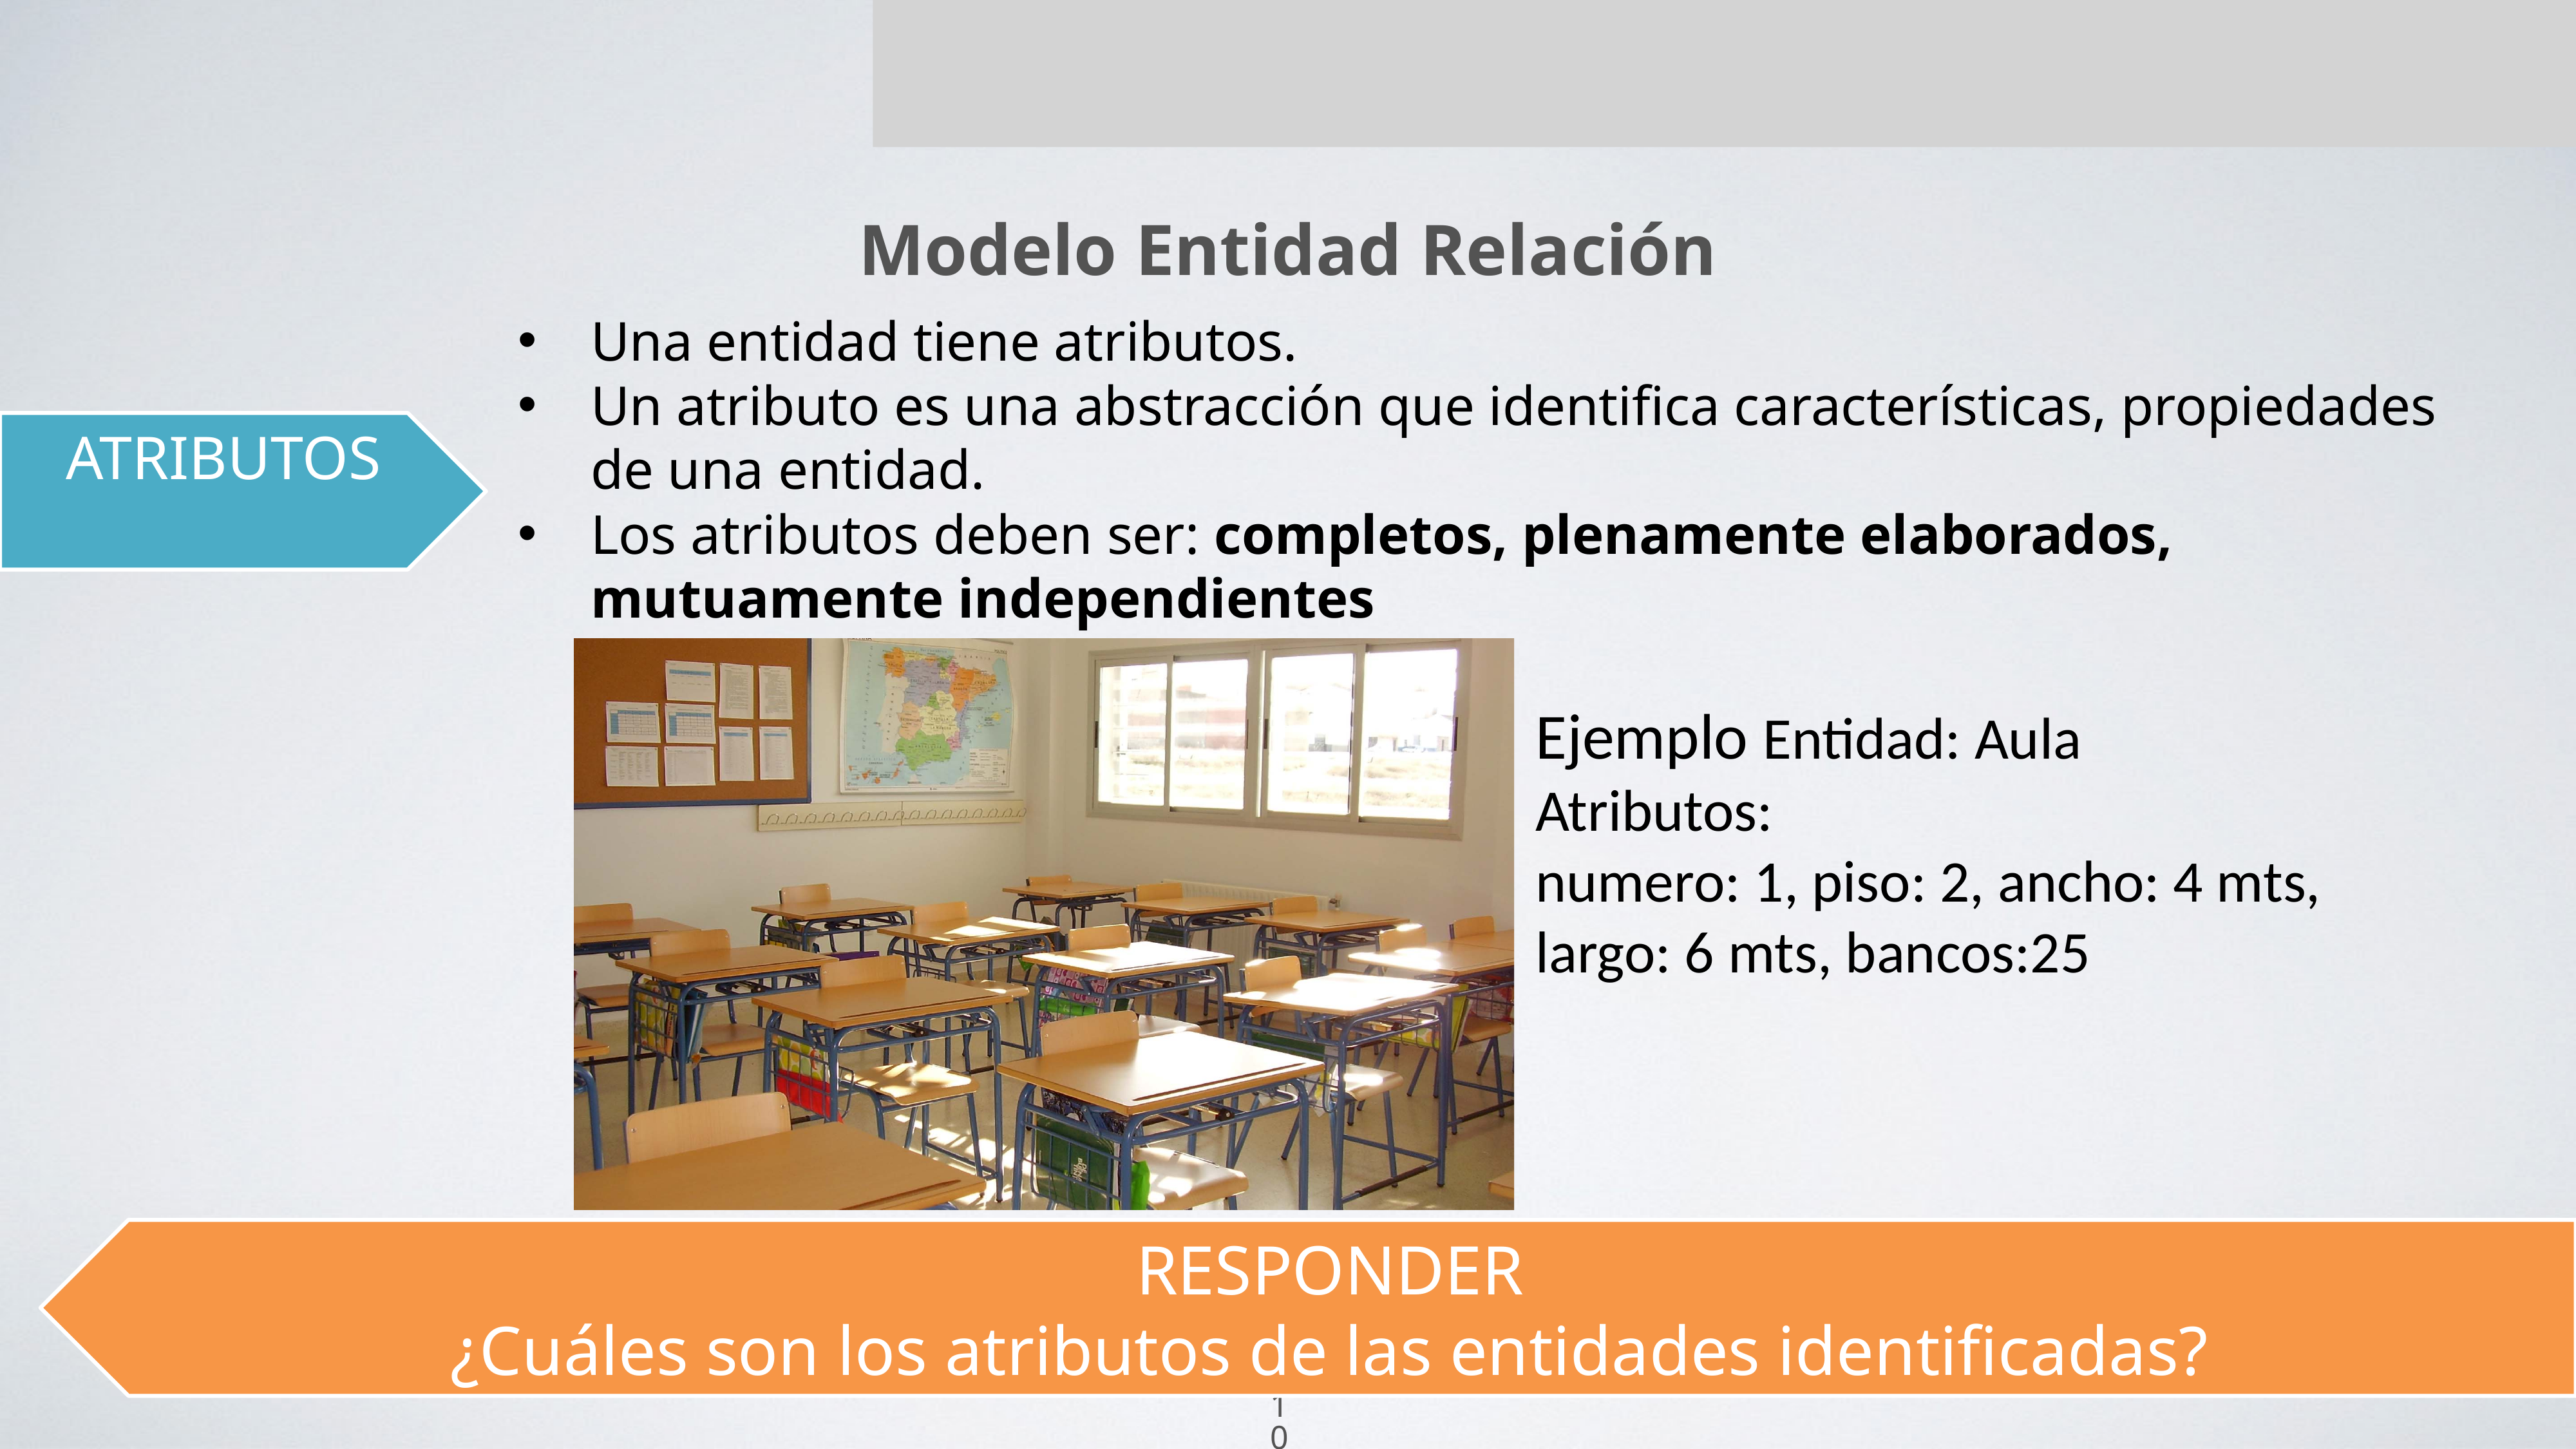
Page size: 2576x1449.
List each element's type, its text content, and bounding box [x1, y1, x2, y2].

text_box RESPONDER ¿Cuáles son los atributos de las entidades identificadas? [38, 1218, 2576, 1398]
picture [0, 0, 2576, 1449]
text_box Una entidad tiene atributos. Un atributo es una abstracción que identifica características, propiedades de una entidad. Los atributos deben ser: completos, plenamente elaborados, mutuamente independientes [510, 299, 2518, 637]
text_box Modelo Entidad Relación [510, 198, 2065, 297]
slide_number 10 [1262, 1377, 1312, 1430]
text_box ATRIBUTOS [0, 411, 488, 572]
text_box Ejemplo Entidad: Aula Atributos: numero: 1, piso: 2, ancho: 4 mts, largo: 6 mts, bancos:25 [1528, 687, 2429, 1069]
